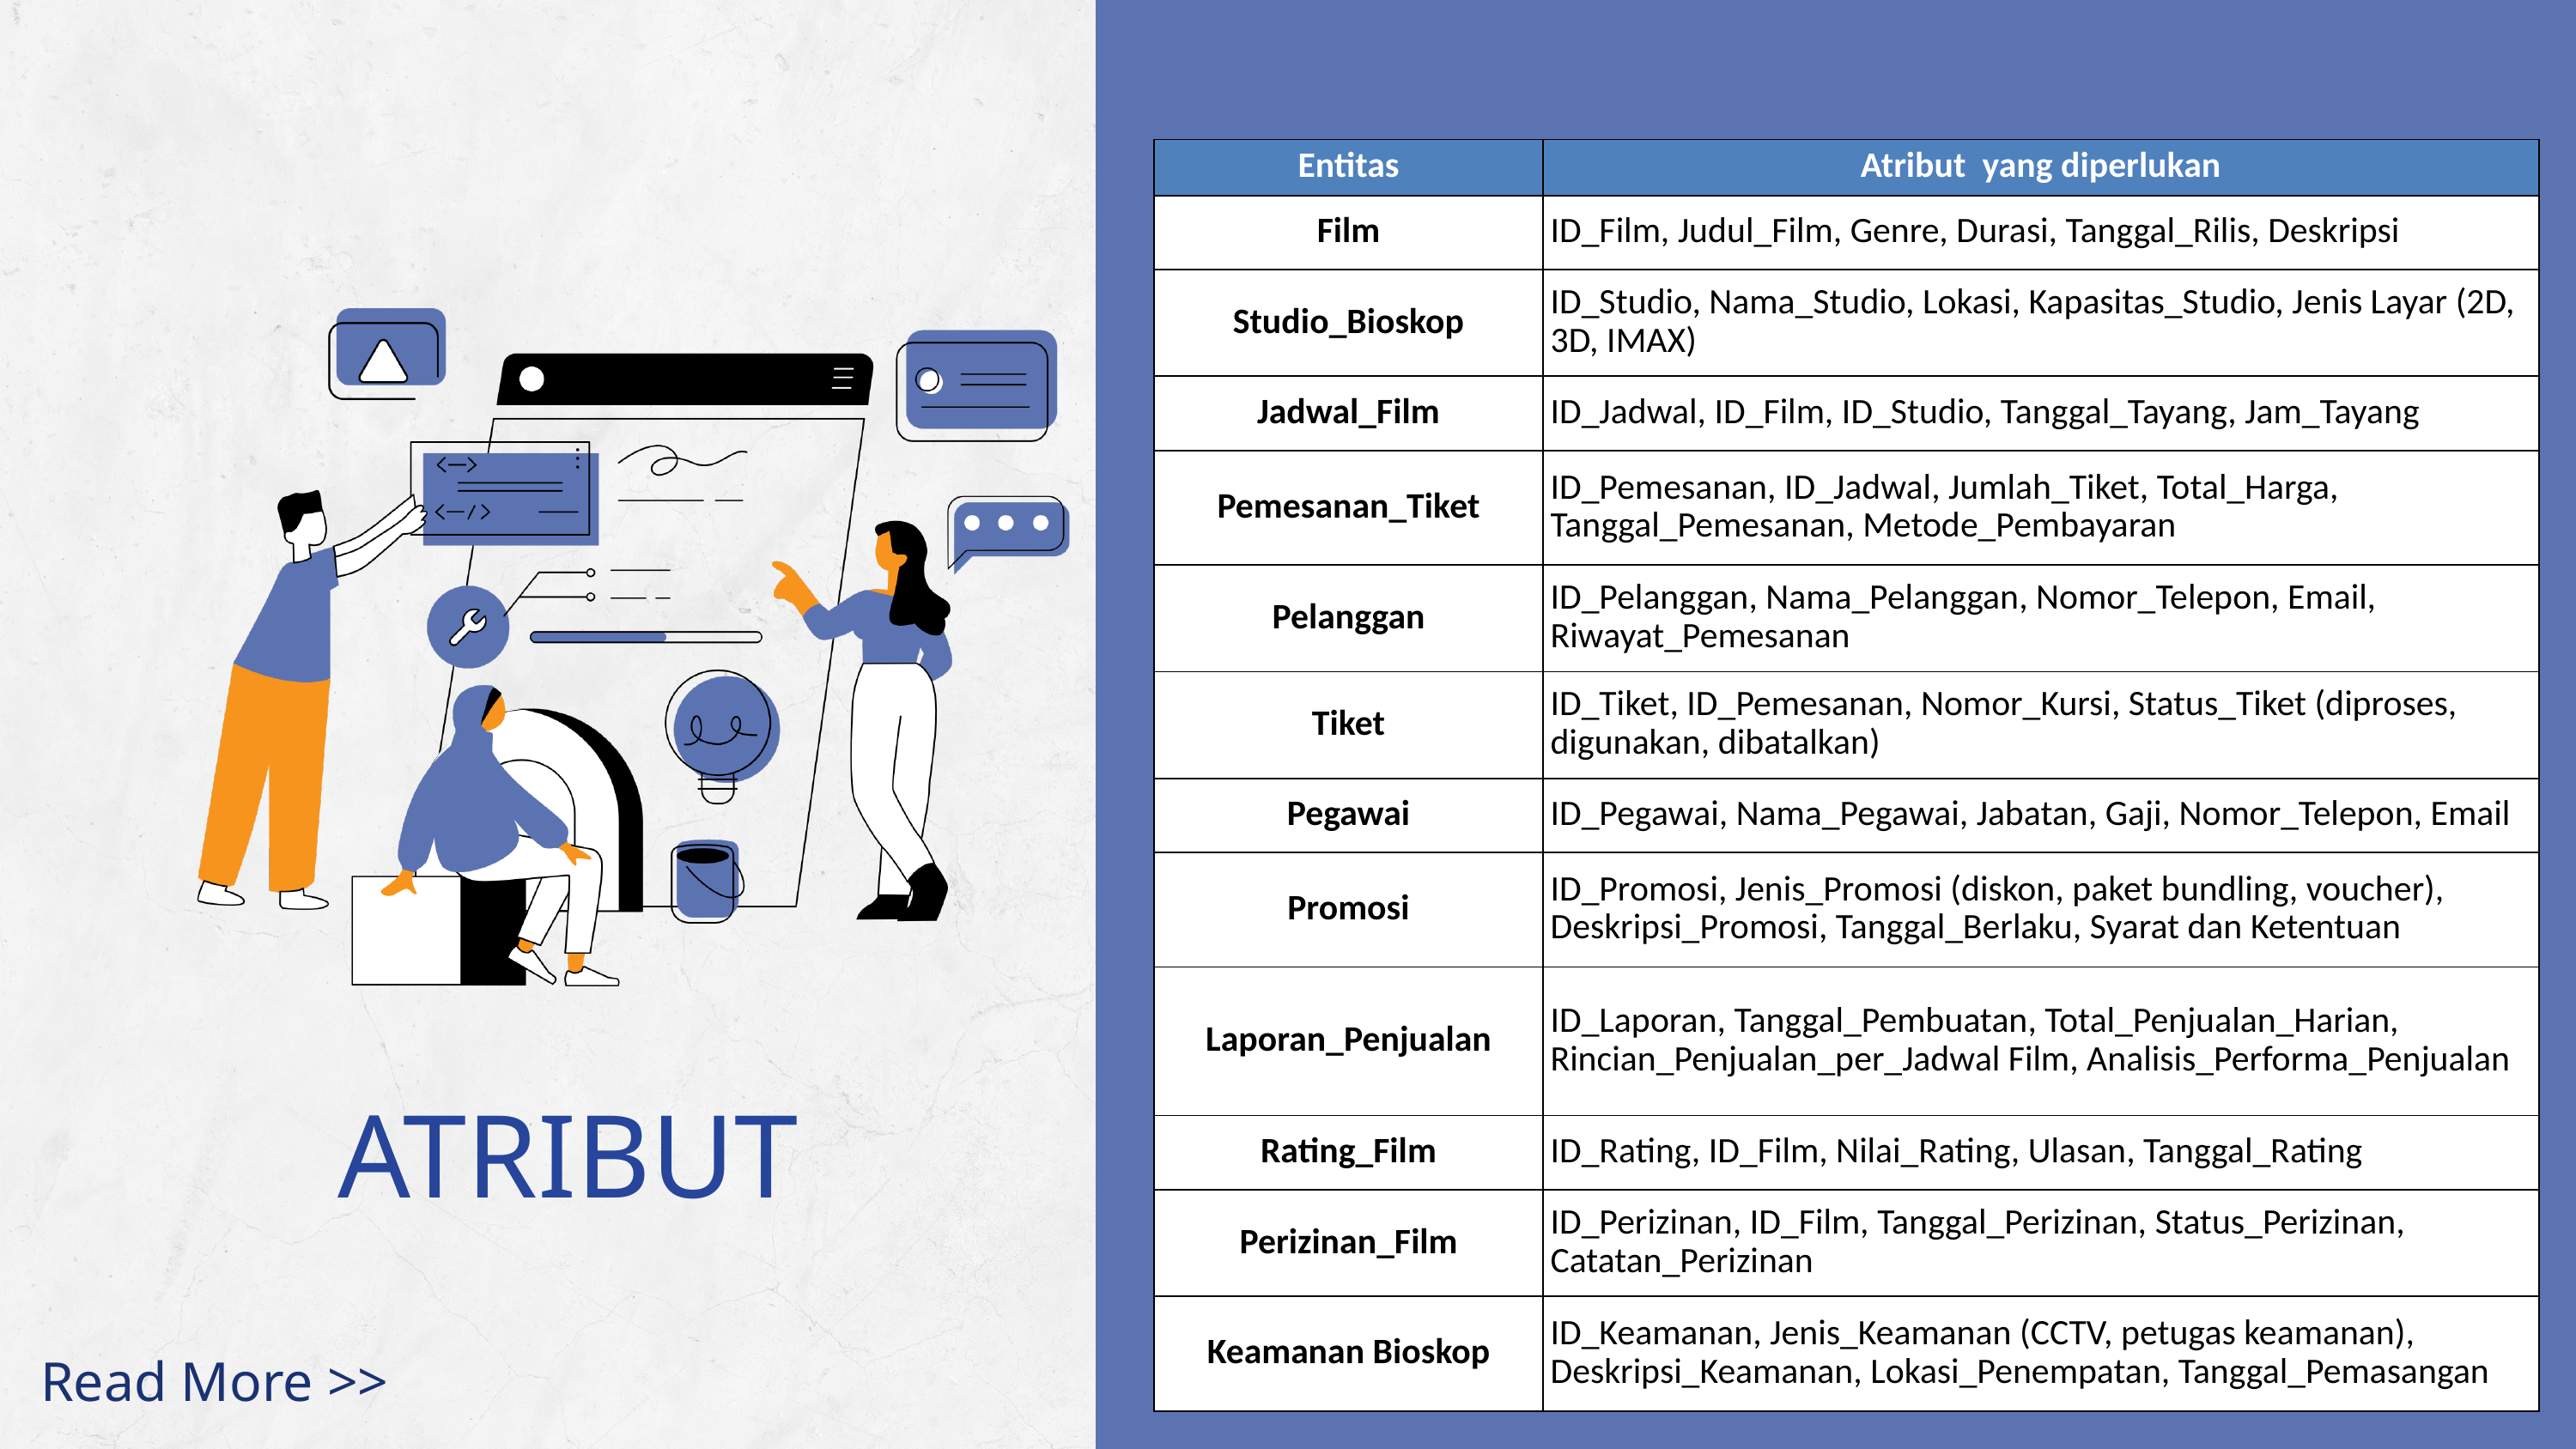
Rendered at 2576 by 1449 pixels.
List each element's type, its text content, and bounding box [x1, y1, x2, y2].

text_box [195, 308, 1070, 986]
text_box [1096, 0, 2576, 1449]
text_box Read More >> [40, 1337, 466, 1413]
text_box ATRIBUT [118, 1060, 1018, 1222]
text_box [0, 0, 1090, 1449]
